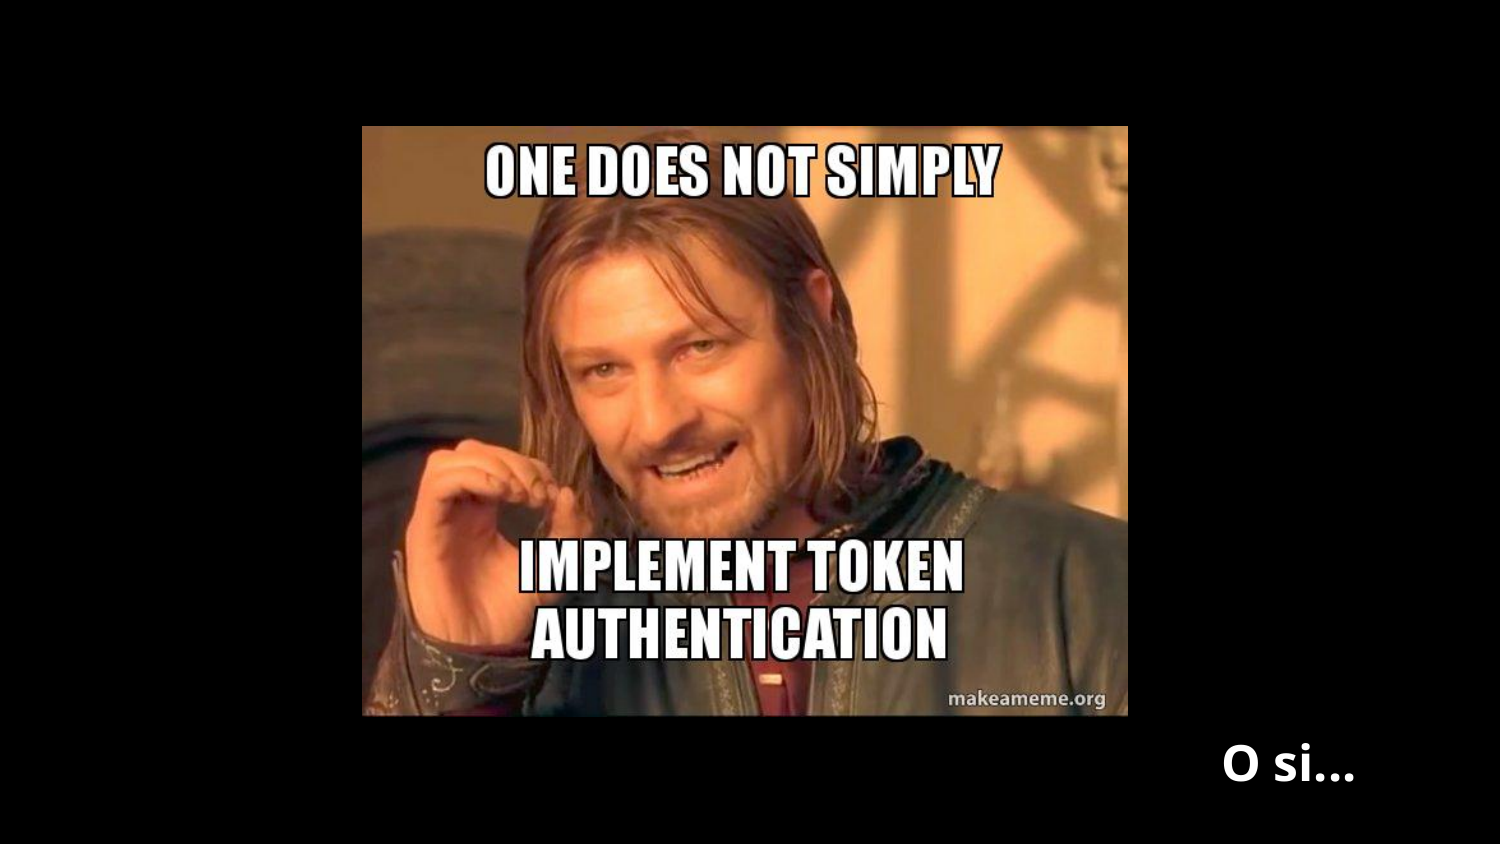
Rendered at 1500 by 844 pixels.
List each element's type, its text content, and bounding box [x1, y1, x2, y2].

title O si... [1206, 716, 1401, 785]
picture [362, 126, 1128, 717]
